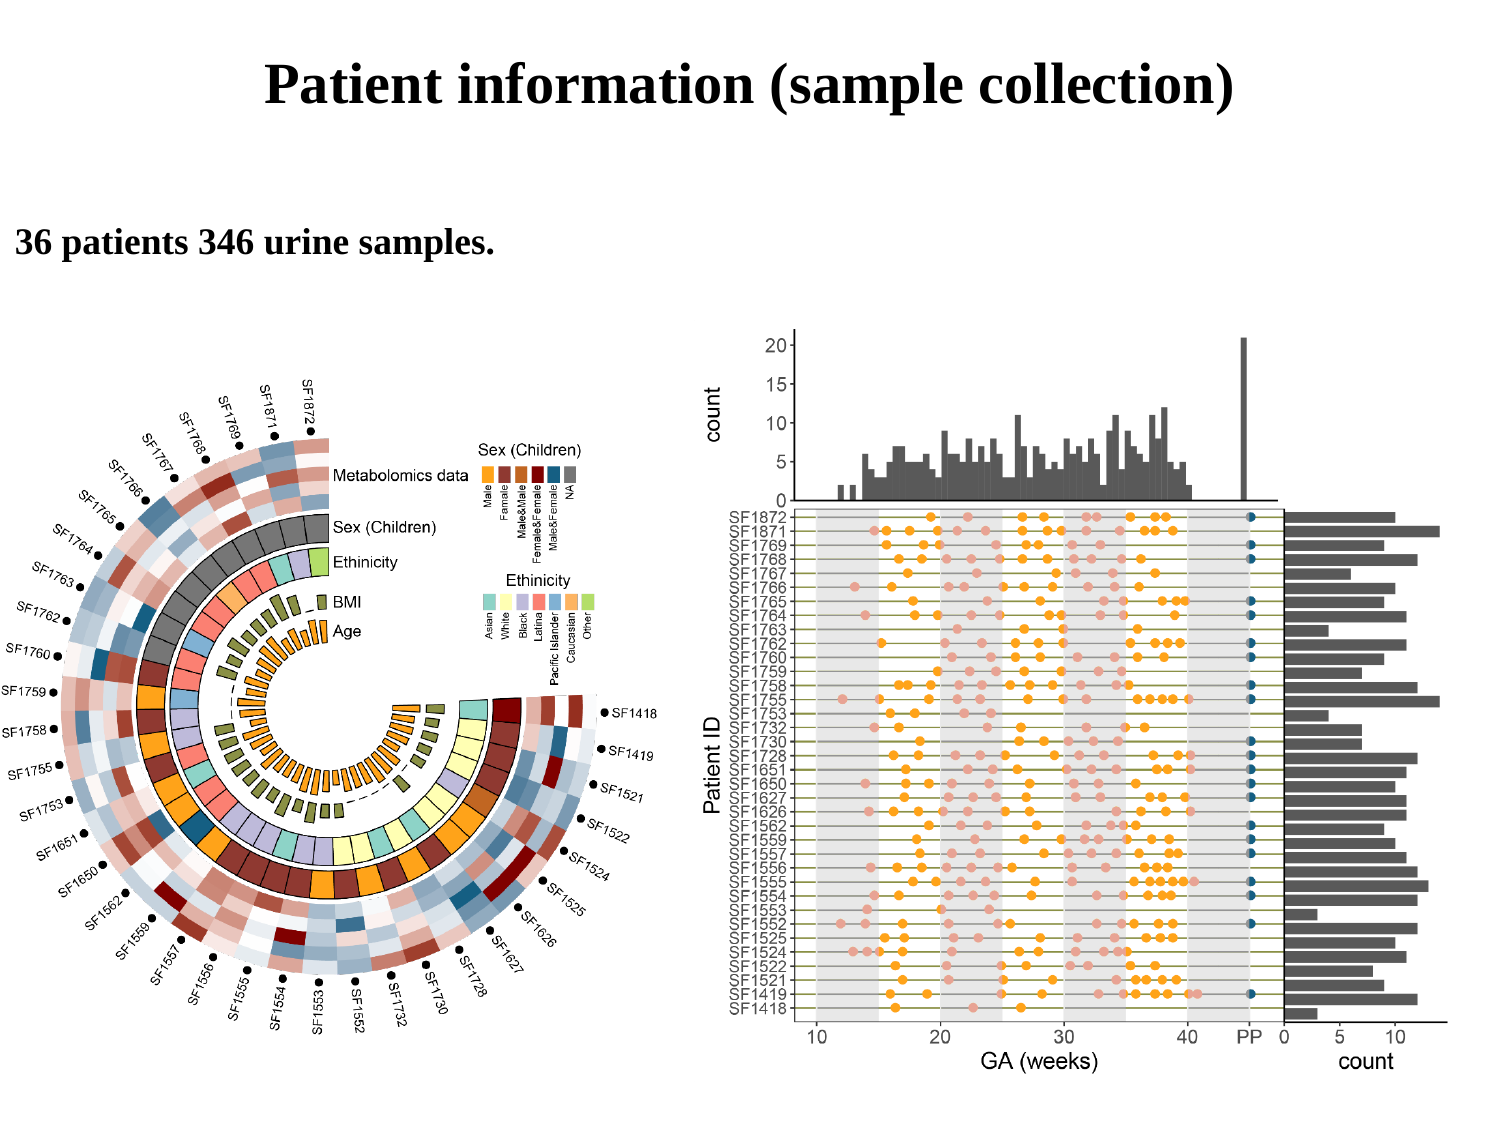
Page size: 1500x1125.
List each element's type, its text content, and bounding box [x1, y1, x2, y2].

text_box Patient information (sample collection) [0, 37, 1500, 123]
text_box 36 patients 346 urine samples. [0, 209, 1020, 270]
picture [694, 320, 1456, 1082]
picture [0, 378, 657, 1035]
